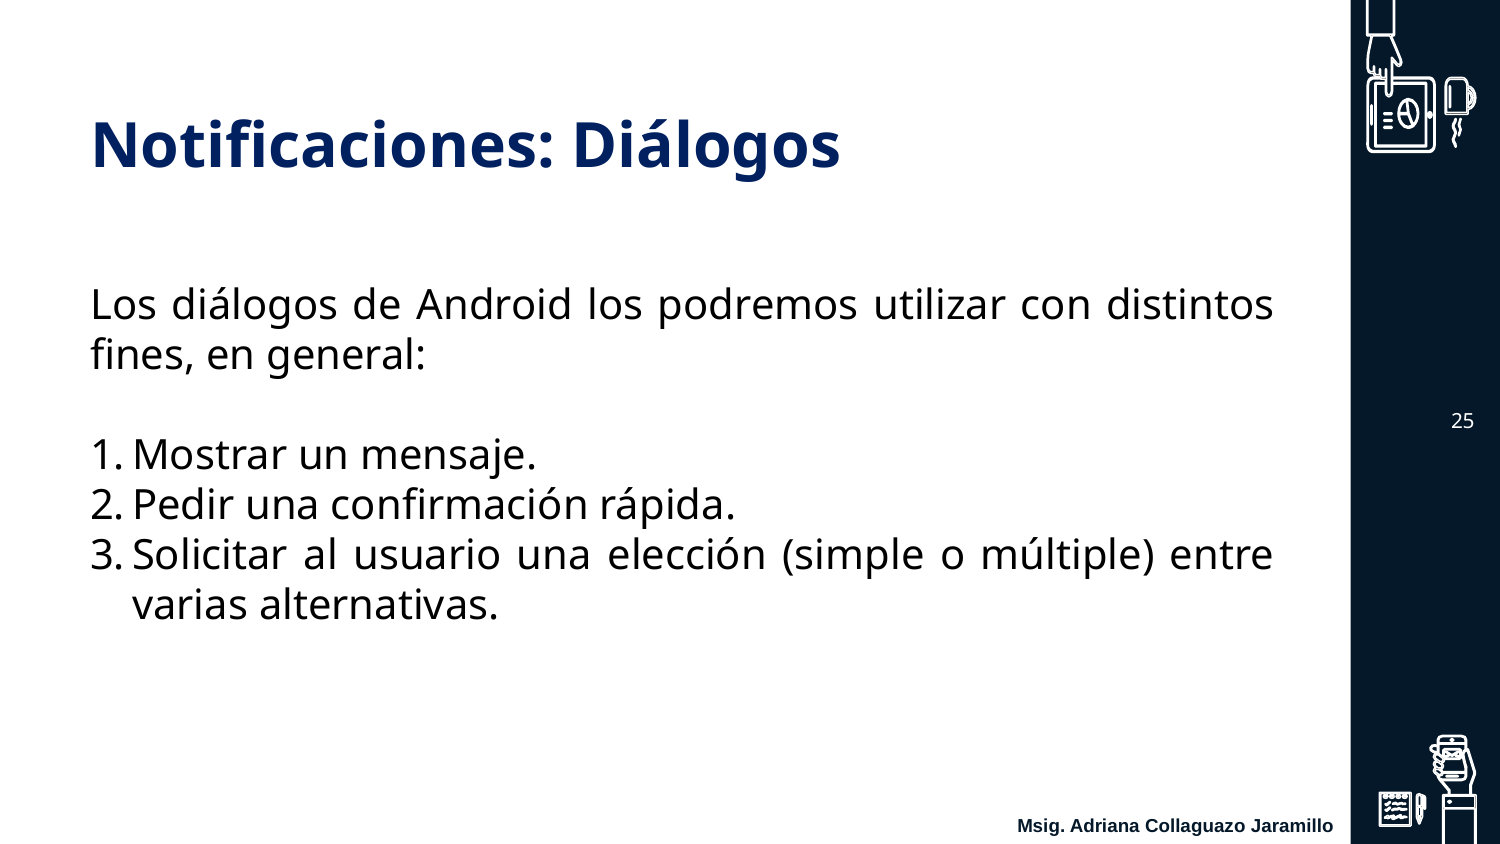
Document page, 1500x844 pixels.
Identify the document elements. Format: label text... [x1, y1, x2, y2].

slide_number ‹#› [1425, 362, 1500, 482]
title Notificaciones: Diálogos [75, 94, 918, 191]
text_box Los diálogos de Android los podremos utilizar con distintos fines, en general: Mostrar un mensaje. Pedir una confirmación rápida. Solicitar al usuario una elección (simple o múltiple) entre varias alternativas. [74, 270, 1290, 636]
